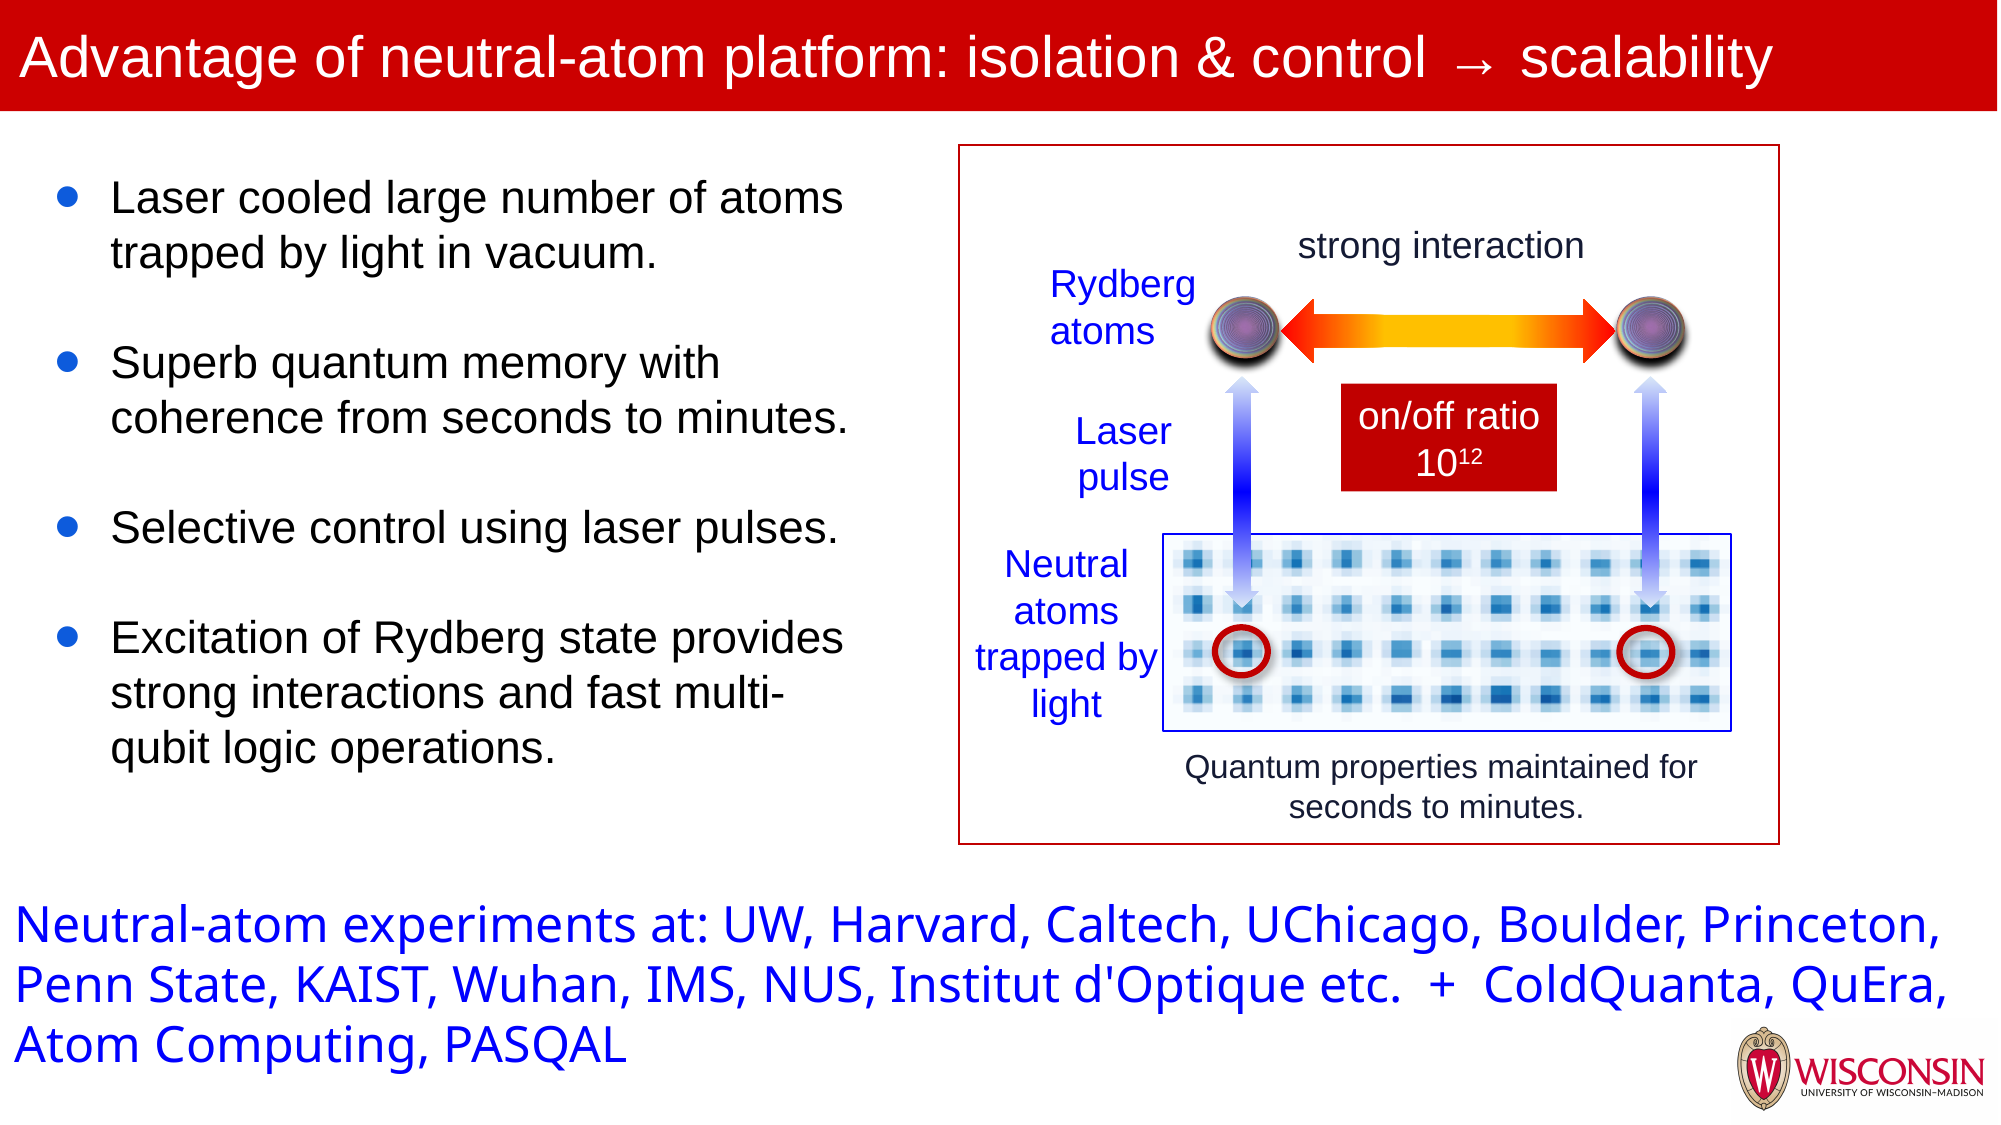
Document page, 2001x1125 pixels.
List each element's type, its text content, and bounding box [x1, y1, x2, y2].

text_box [959, 144, 1779, 844]
picture [1731, 1080, 1998, 1125]
text_box Advantage of neutral-atom platform: isolation & control → scalability [19, 19, 1820, 90]
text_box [958, 213, 1730, 830]
text_box Neutral-atom experiments at: UW, Harvard, Caltech, UChicago, Boulder, Princeton, Penn State, KAIST, Wuhan, IMS, NUS, Institut d'Optique etc. + ColdQuanta, QuEra, Atom Computing, PASQAL [0, 884, 2000, 1080]
text_box Laser cooled large number of atoms trapped by light in vacuum. Superb quantum memory with coherence from seconds to minutes. Selective control using laser pulses. Excitation of Rydberg state provides strong interactions and fast multi-qubit logic operations. [39, 160, 873, 781]
